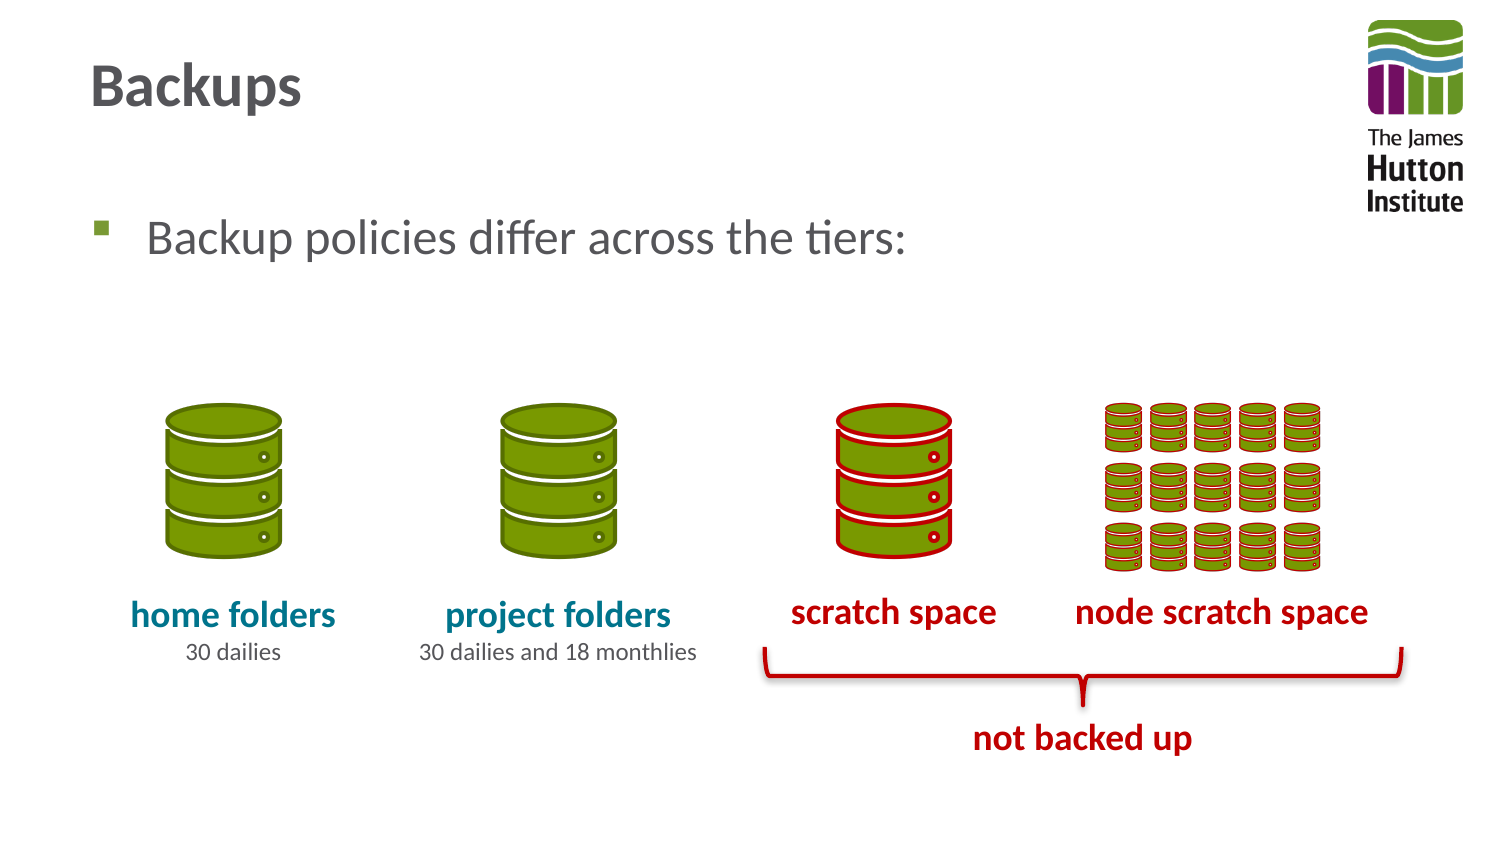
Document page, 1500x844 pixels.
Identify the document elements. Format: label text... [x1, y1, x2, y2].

text_box [762, 646, 1404, 705]
list Backup policies differ across the tiers: [75, 196, 1358, 672]
text_box scratch space [775, 579, 1013, 640]
text_box project folders 30 dailies and 18 monthlies [403, 582, 713, 673]
text_box not backed up [957, 705, 1209, 765]
picture [127, 384, 320, 578]
picture [1368, 20, 1463, 212]
title Backups [75, 36, 1284, 127]
text_box home folders 30 dailies [115, 582, 352, 673]
picture [462, 384, 655, 578]
picture [797, 384, 991, 578]
picture [1093, 397, 1333, 578]
text_box node scratch space [1060, 579, 1385, 640]
